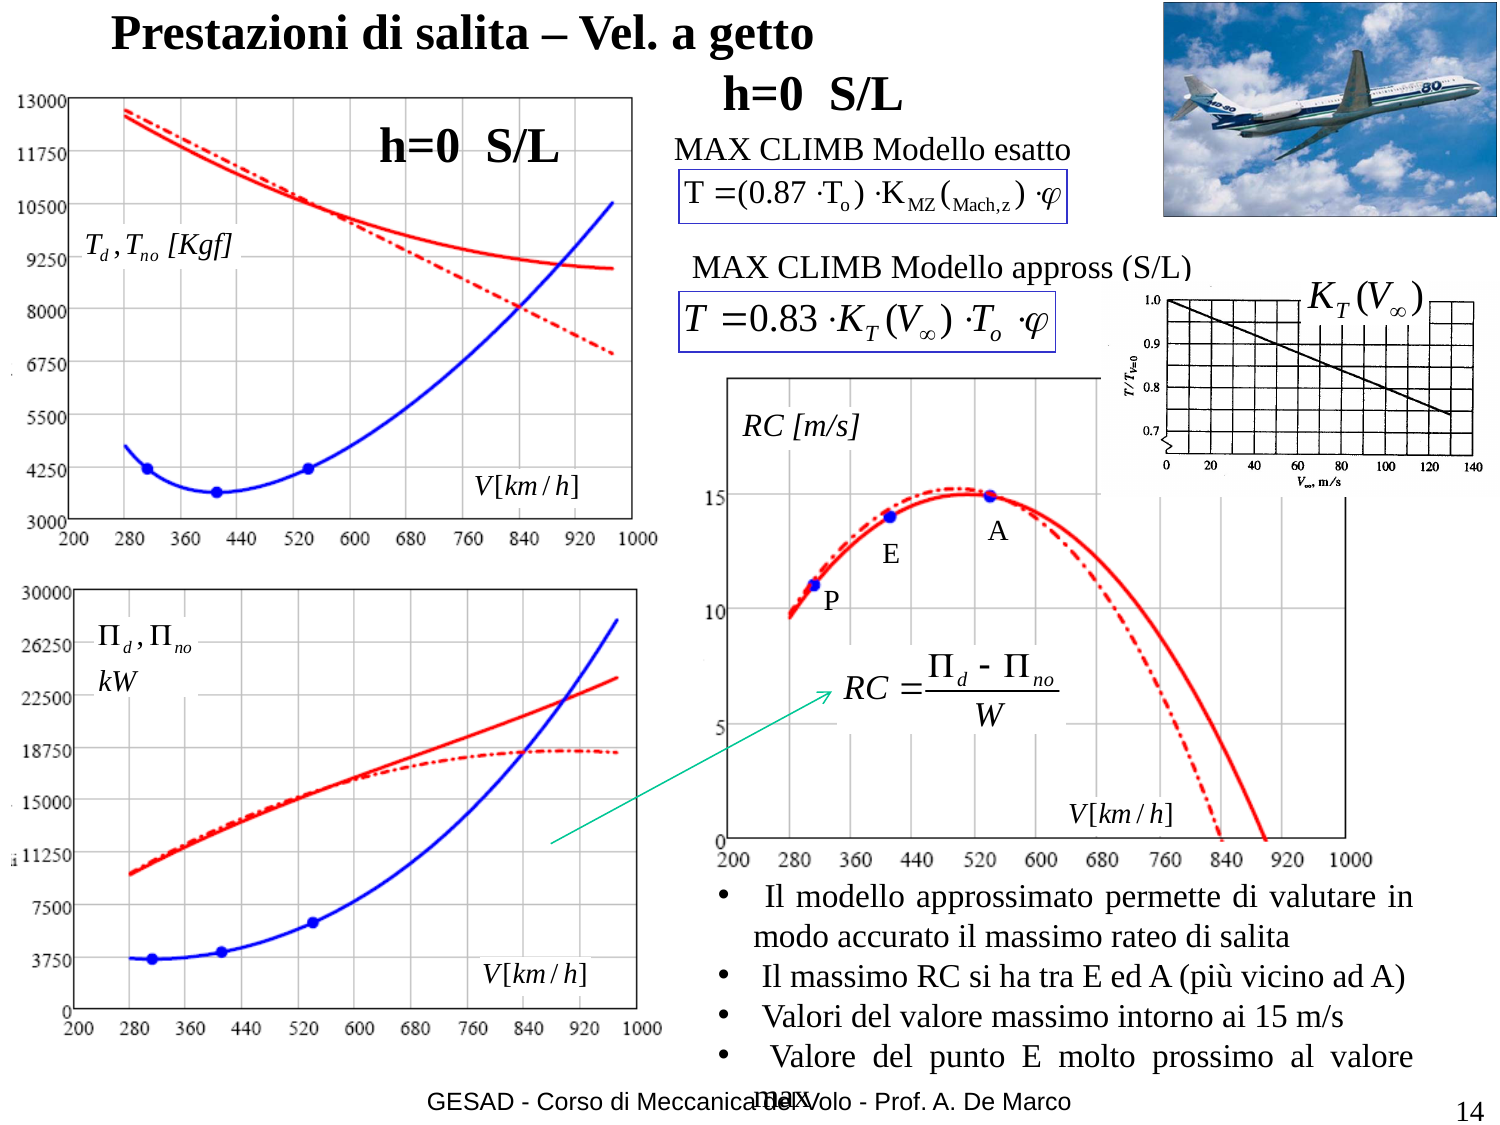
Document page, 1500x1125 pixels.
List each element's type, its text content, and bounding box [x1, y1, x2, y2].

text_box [93, 616, 199, 698]
picture [702, 280, 1500, 885]
text_box MAX CLIMB Modello appross (S/L) [677, 237, 1208, 293]
picture [11, 81, 669, 559]
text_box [836, 644, 1067, 735]
picture [11, 573, 671, 1047]
slide_number 14 [1200, 1084, 1500, 1125]
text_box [1066, 796, 1177, 836]
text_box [736, 406, 868, 451]
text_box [679, 169, 1067, 223]
footer GESAD - Corso di Meccanica del Volo - Prof. A. De Marco [300, 1077, 1200, 1125]
picture [1159, 0, 1500, 220]
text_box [679, 291, 1055, 352]
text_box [1300, 269, 1430, 326]
text_box Il modello approssimato permette di valutare in modo accurato il massimo rateo di salita Il massimo RC si ha tra E ed A (più vicino ad A) Valori del valore massimo intorno ai 15 m/s Valore del punto E molto prossimo al valore max [703, 867, 1430, 1122]
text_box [480, 957, 591, 997]
text_box h=0 S/L [707, 59, 919, 120]
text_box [81, 223, 242, 270]
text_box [472, 468, 583, 508]
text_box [550, 691, 833, 844]
text_box MAX CLIMB Modello esatto [674, 120, 1087, 175]
text_box Prestazioni di salita – Vel. a getto [0, 0, 926, 59]
